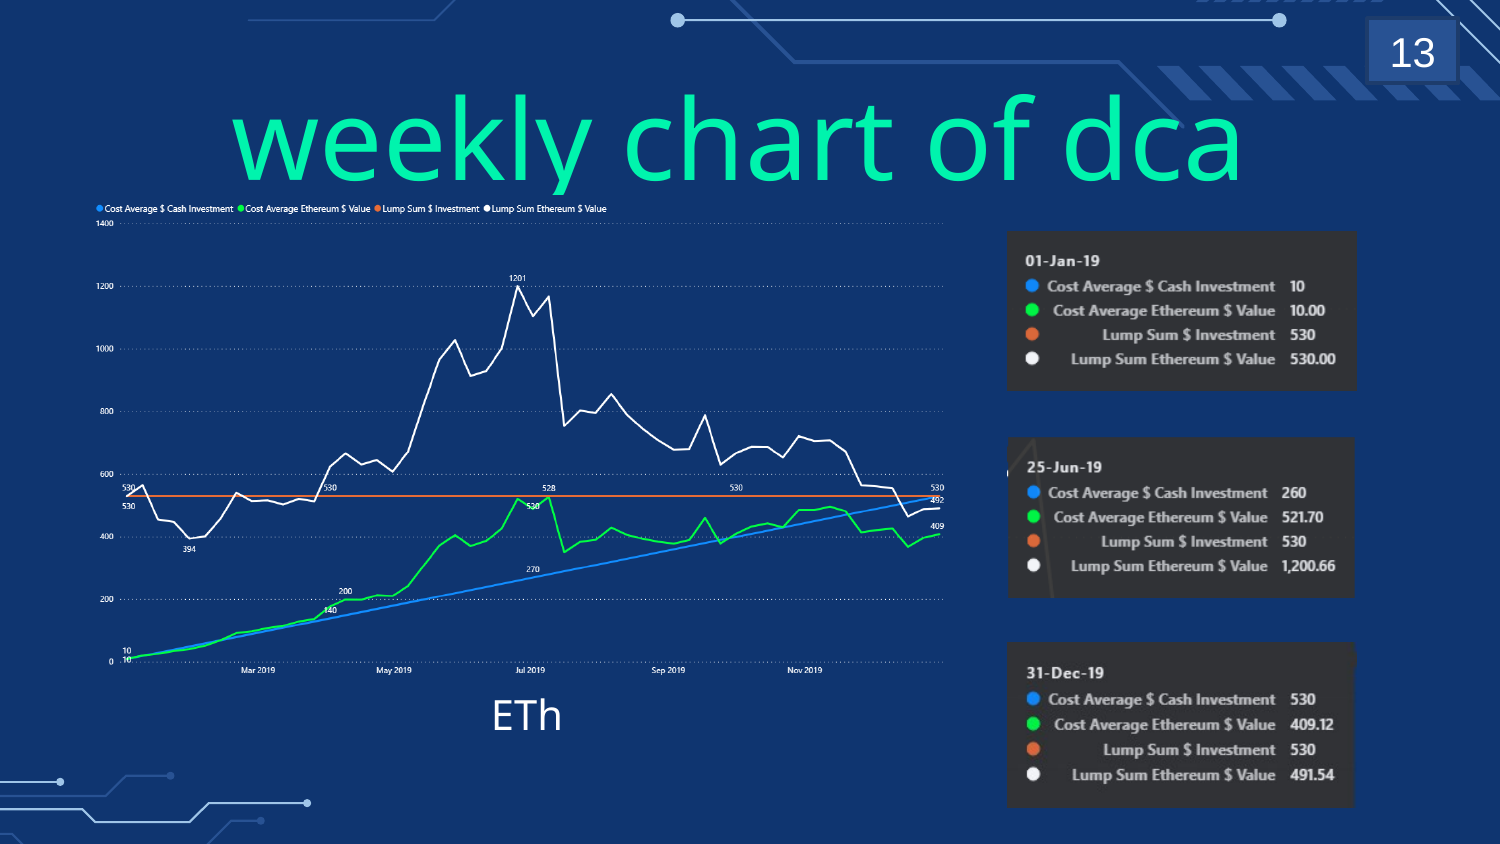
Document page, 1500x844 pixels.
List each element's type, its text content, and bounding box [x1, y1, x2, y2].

picture [1006, 436, 1356, 598]
text_box ETh [476, 691, 578, 747]
picture [1006, 231, 1357, 392]
title weekly chart of dca [92, 67, 1357, 148]
text_box 13 [1365, 16, 1460, 85]
picture [92, 194, 960, 682]
picture [1006, 642, 1357, 809]
